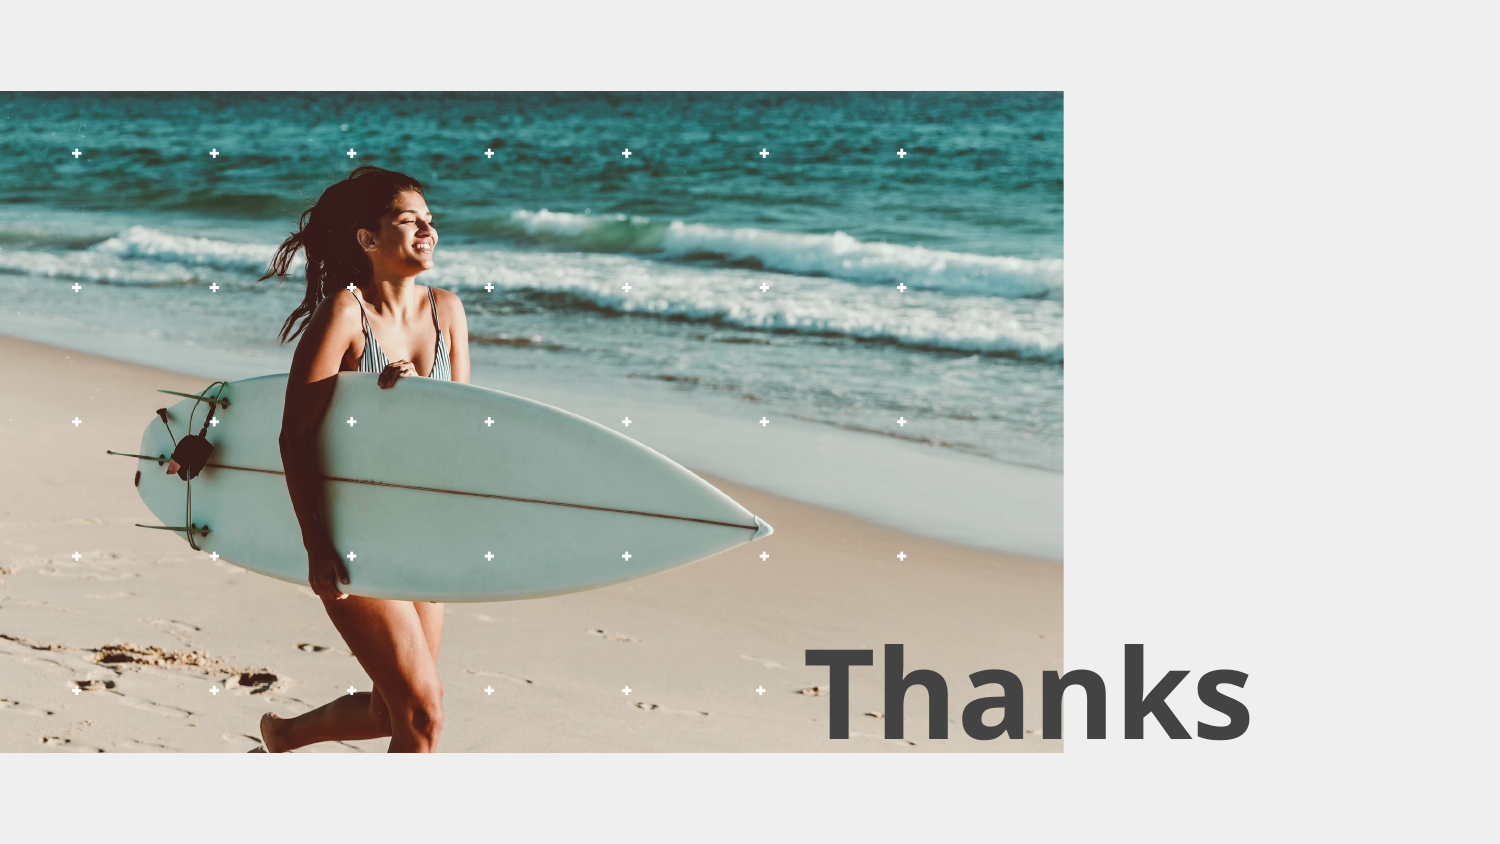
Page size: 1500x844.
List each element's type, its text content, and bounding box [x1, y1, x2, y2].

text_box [70, 146, 909, 697]
title Thanks [626, 599, 1271, 844]
picture [0, 91, 1064, 753]
